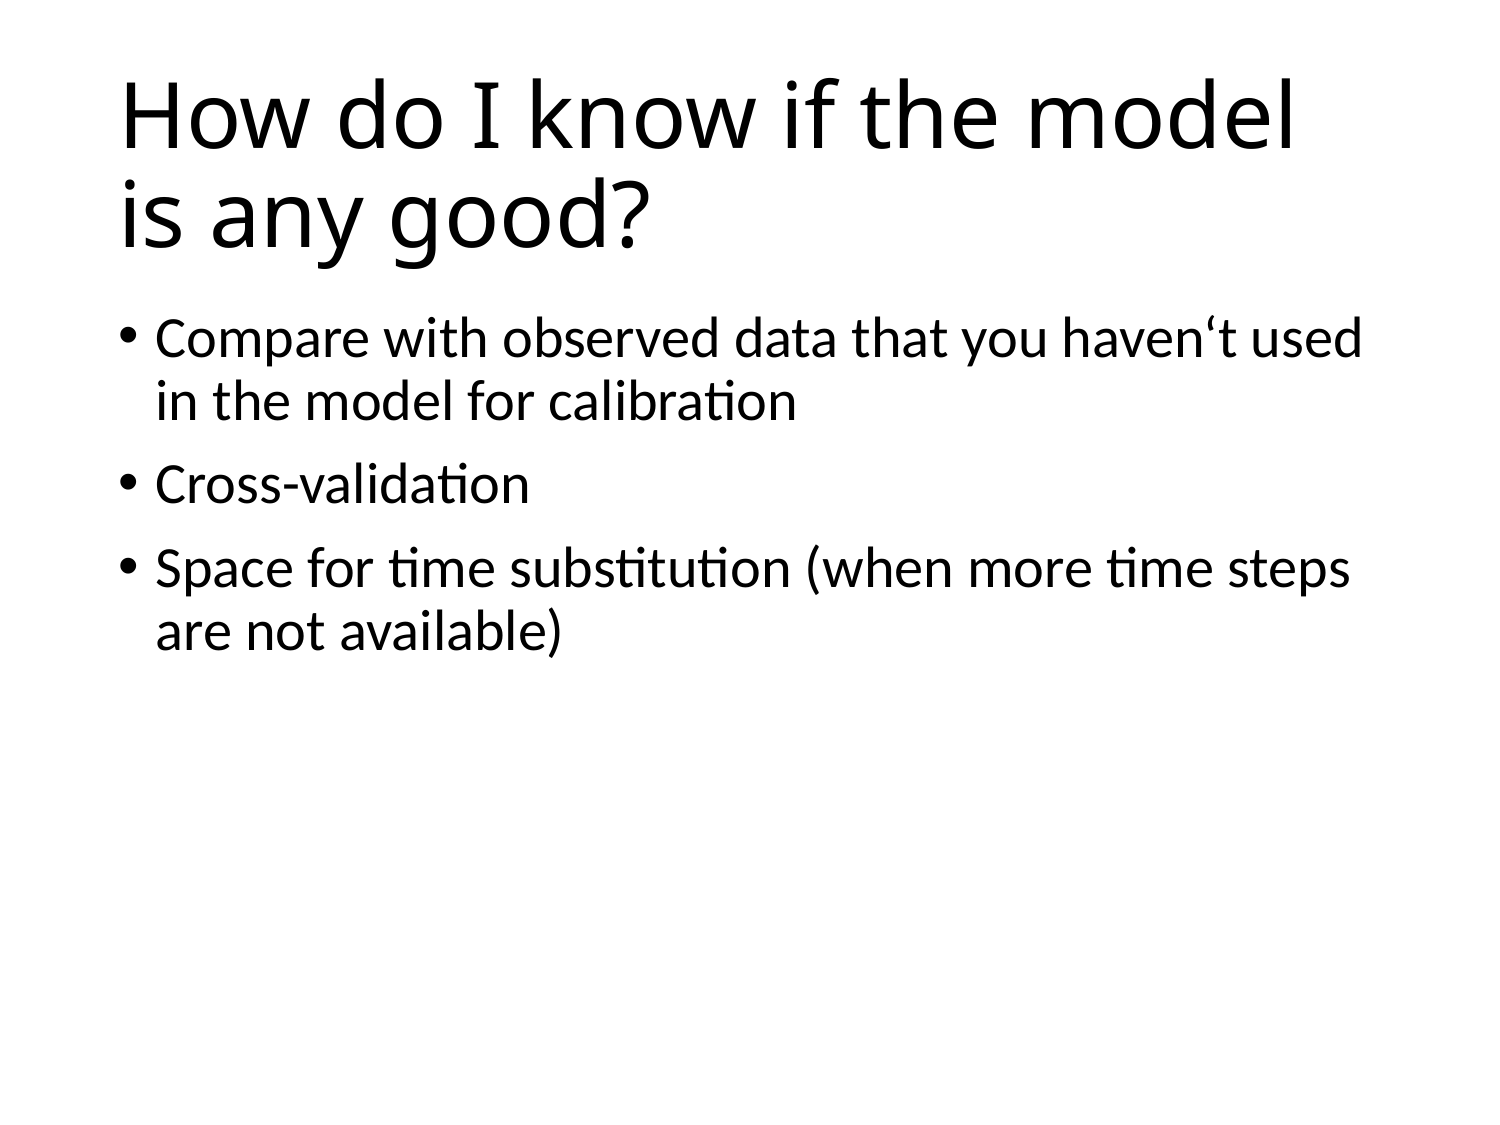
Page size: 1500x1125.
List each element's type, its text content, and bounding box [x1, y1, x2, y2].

list Compare with observed data that you haven‘t used in the model for calibration Cross-validation Space for time substitution (when more time steps are not available) [103, 299, 1397, 1014]
title How do I know if the model is any good? [103, 59, 1397, 278]
